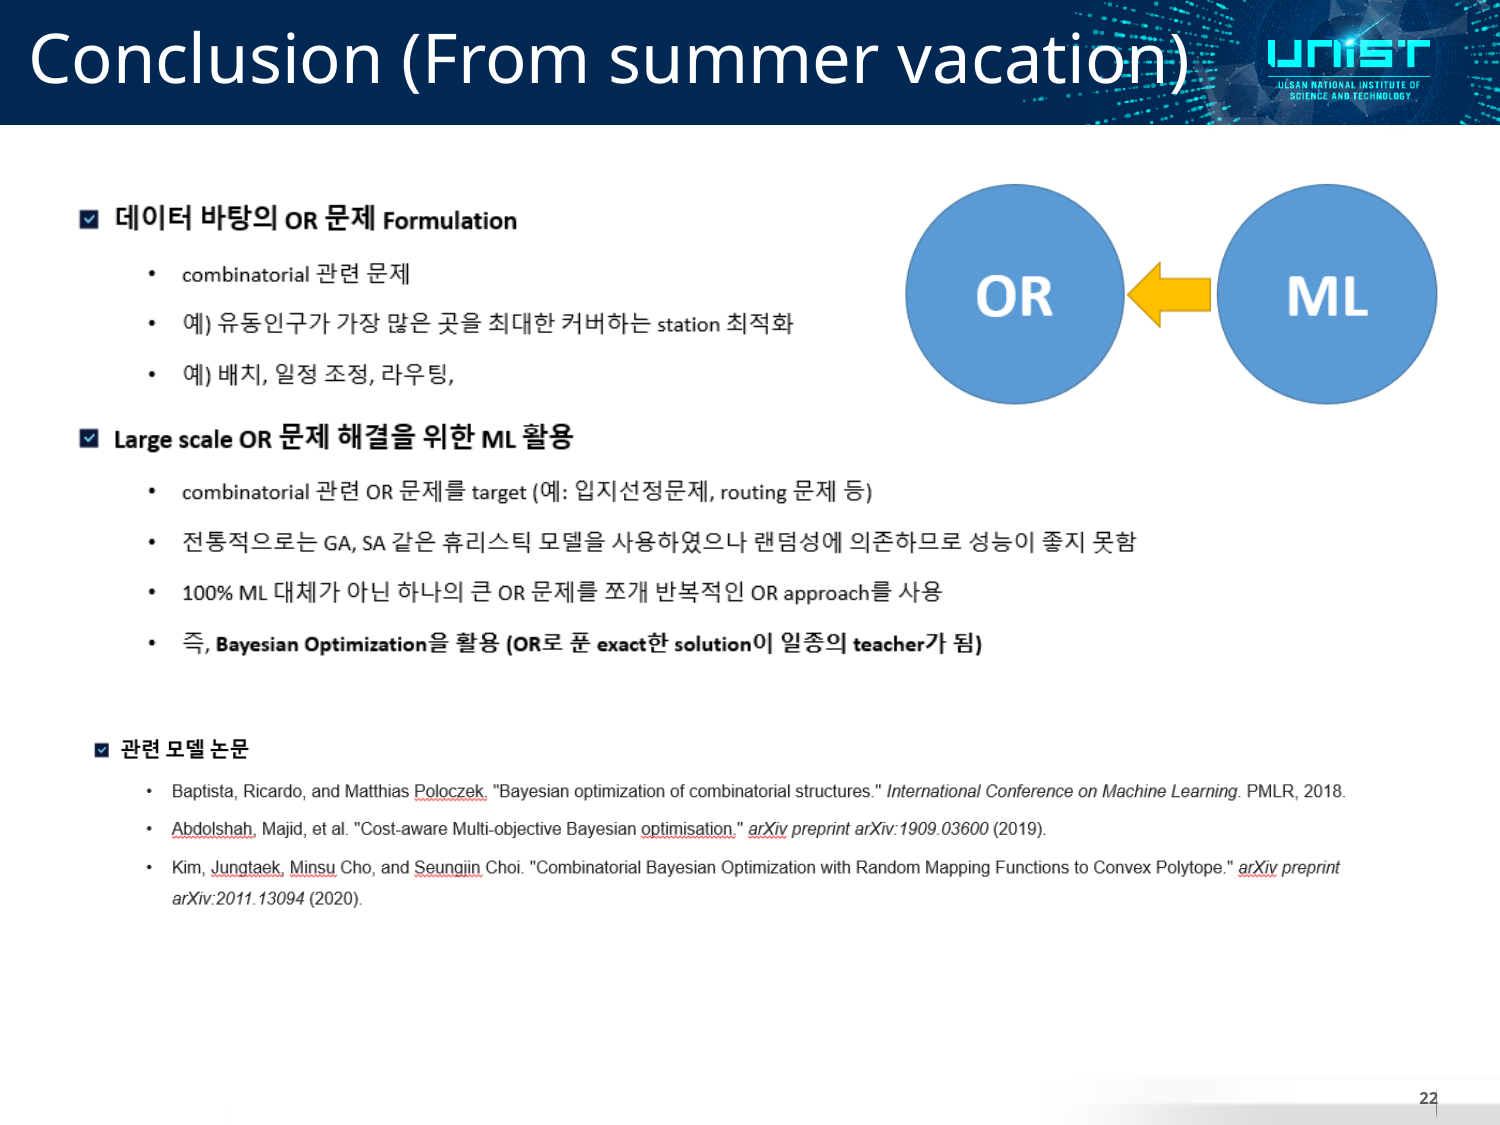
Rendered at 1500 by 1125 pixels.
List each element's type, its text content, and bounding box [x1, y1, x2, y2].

text_box Conclusion (From summer vacation) [13, 17, 1500, 107]
picture [0, 0, 1500, 1125]
